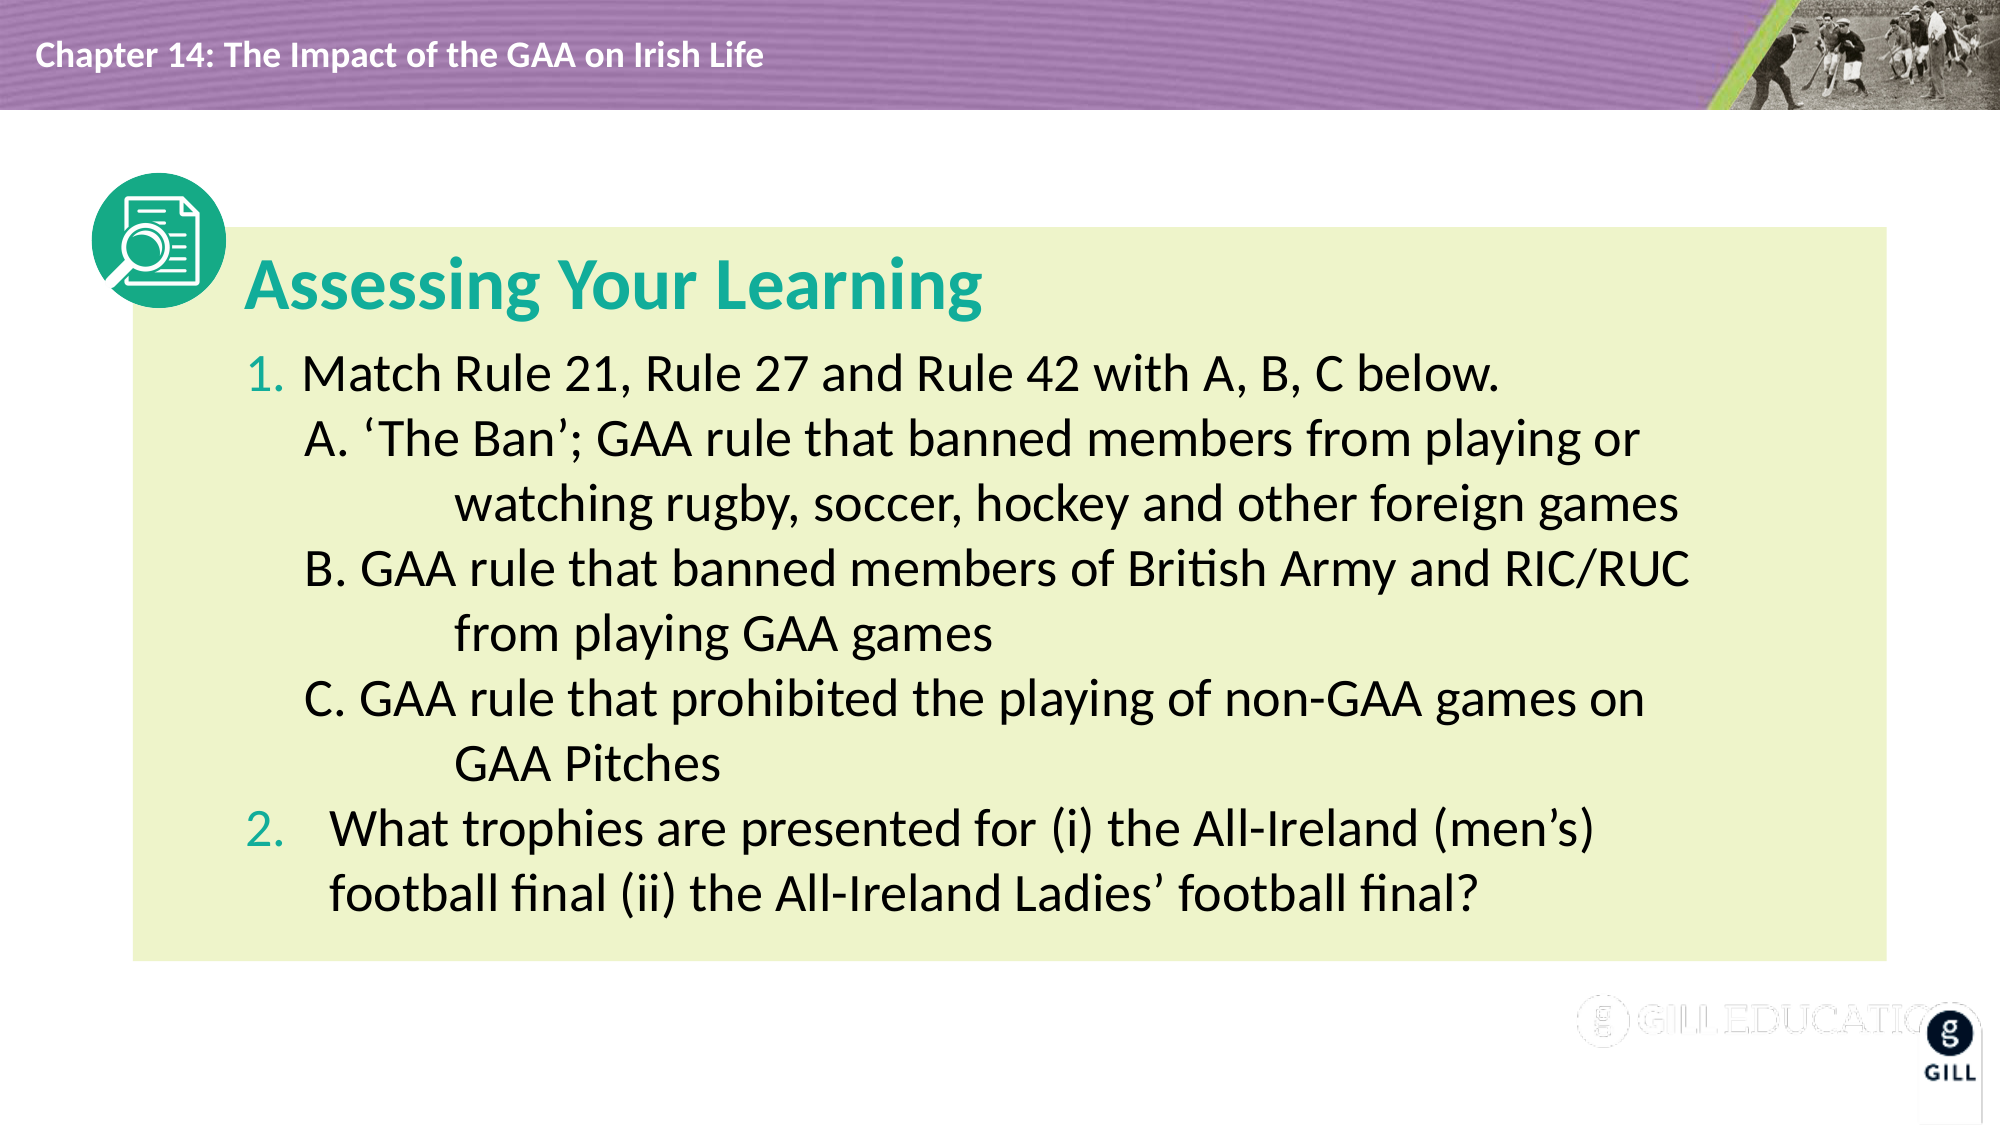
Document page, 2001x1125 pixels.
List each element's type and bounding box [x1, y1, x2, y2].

picture [1371, 647, 2001, 1125]
text_box [72, 151, 1887, 961]
picture [0, 0, 2000, 110]
